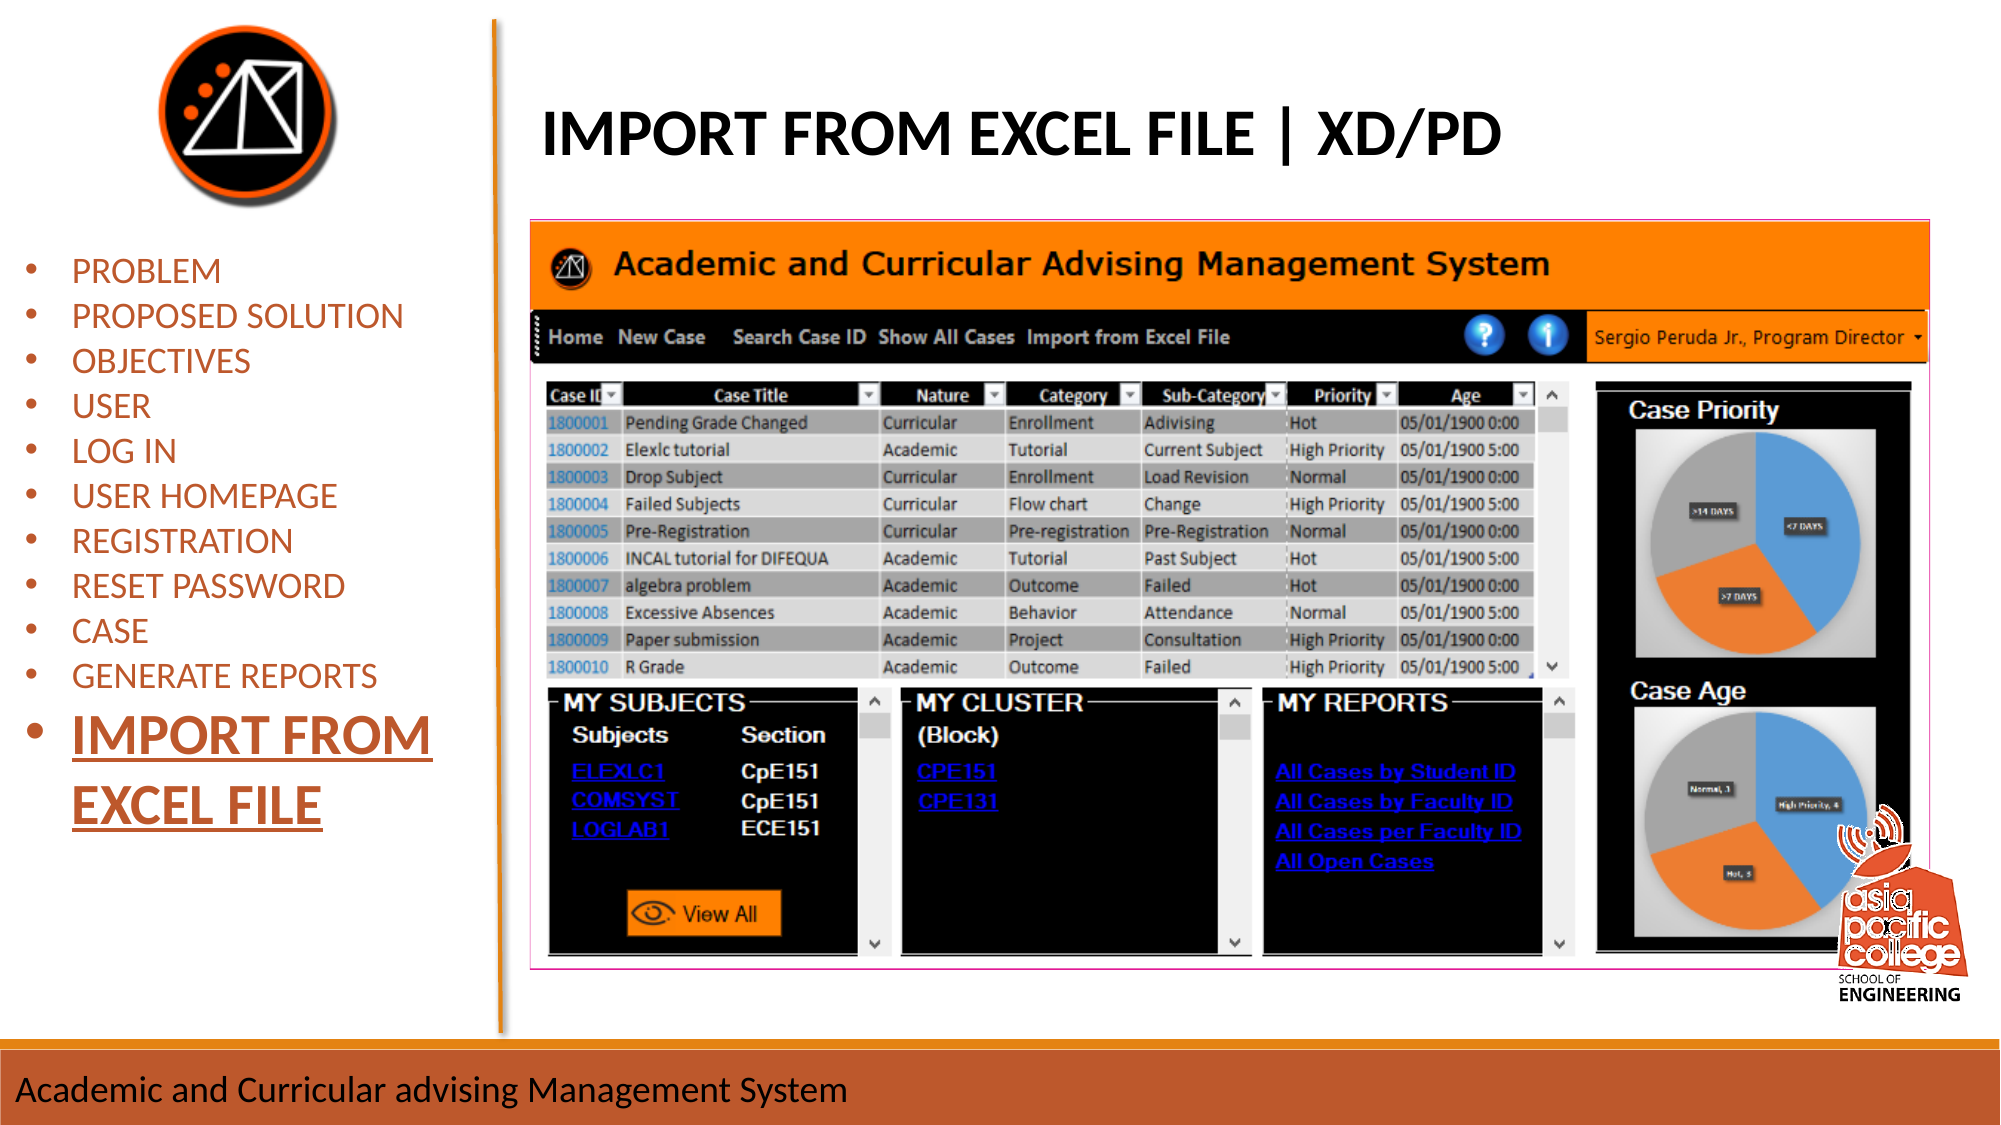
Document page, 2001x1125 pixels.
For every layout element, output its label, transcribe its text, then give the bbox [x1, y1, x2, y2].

subtitle Academic and Curricular advising Management System [0, 1062, 1570, 1118]
text_box IMPORT FROM EXCEL FILE | XD/PD [526, 81, 1518, 177]
picture [145, 18, 347, 220]
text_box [493, 18, 502, 1034]
picture [529, 218, 1979, 1010]
text_box PROBLEM PROPOSED SOLUTION OBJECTIVES USER LOG IN USER HOMEPAGE REGISTRATION RESET PASSWORD CASE GENERATE REPORTS IMPORT FROM EXCEL FILE [10, 238, 490, 844]
